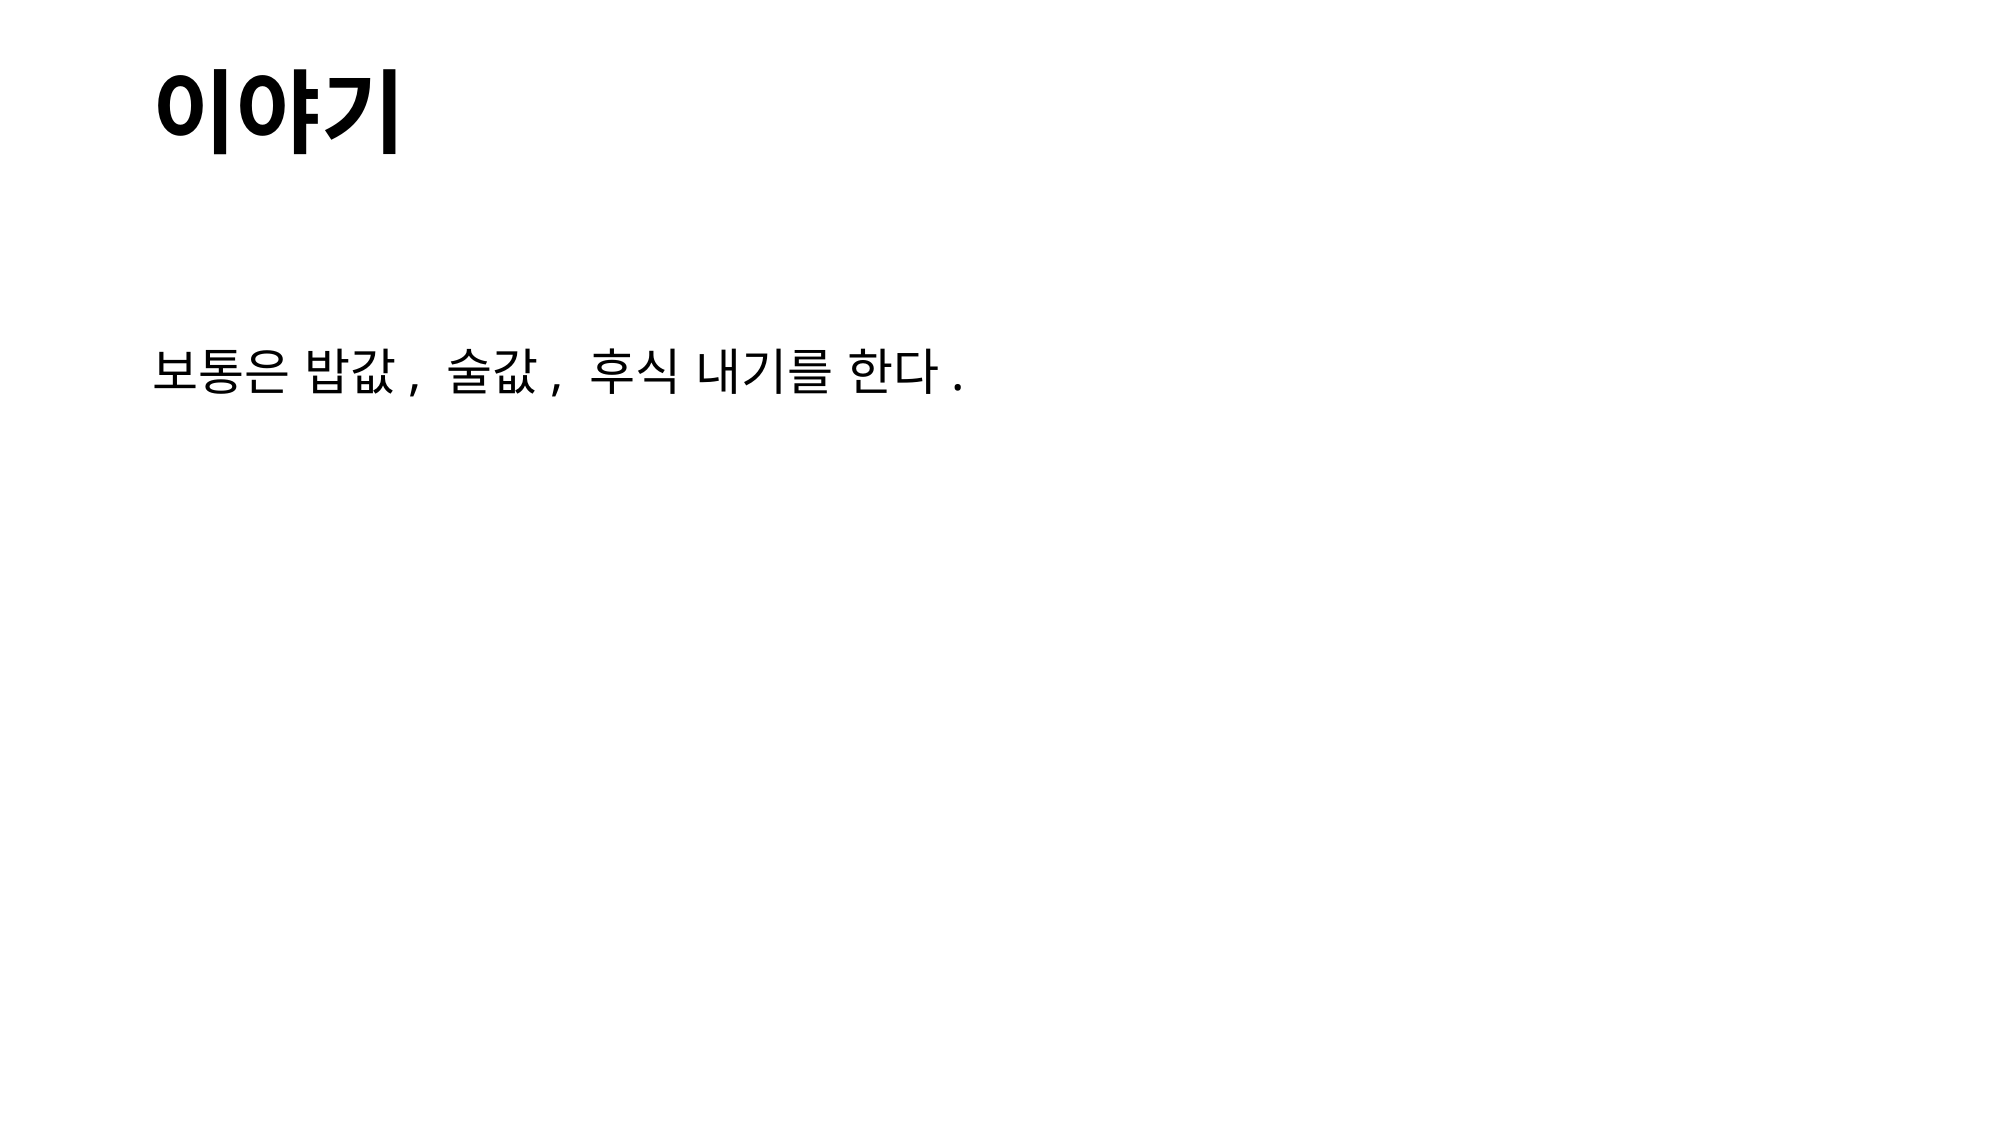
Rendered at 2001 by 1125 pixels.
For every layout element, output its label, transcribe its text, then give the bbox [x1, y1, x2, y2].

title 이야기 [137, 59, 1863, 278]
text_box 보통은 밥값, 술값, 후식 내기를 한다. [137, 302, 1279, 408]
